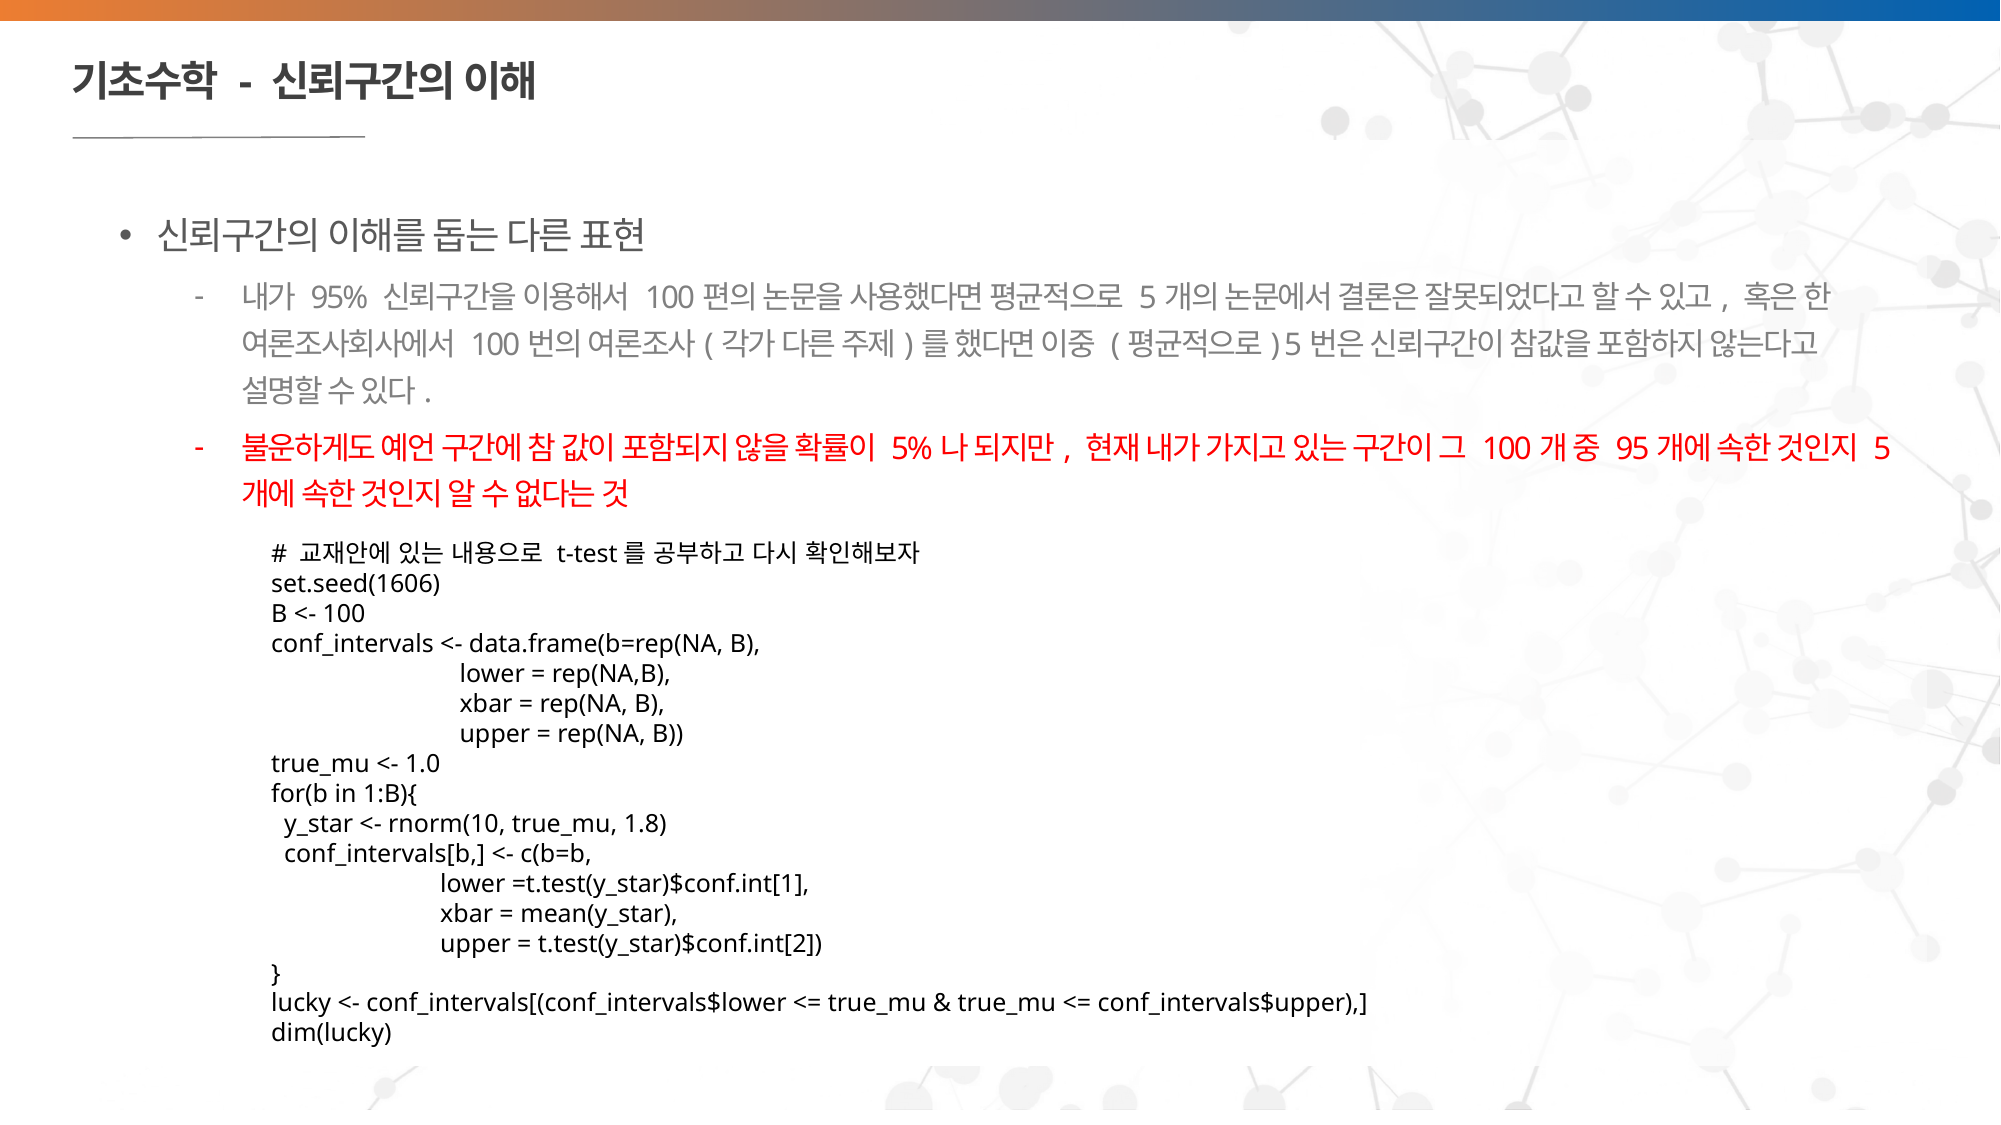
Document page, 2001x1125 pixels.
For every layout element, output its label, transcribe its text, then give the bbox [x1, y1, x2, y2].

list 신뢰구간의 이해를 돕는 다른 표현 내가 95% 신뢰구간을 이용해서 100편의 논문을 사용했다면 평균적으로 5개의 논문에서 결론은 잘못되었다고 할 수 있고, 혹은 한 여론조사회사에서 100번의 여론조사(각가 다른 주제)를 했다면 이중 (평균적으로) 5번은 신뢰구간이 참값을 포함하지 않는다고 설명할 수 있다. 불운하게도 예언 구간에 참 값이 포함되지 않을 확률이 5%나 되지만, 현재 내가 가지고 있는 구간이 그 100개 중 95개에 속한 것인지 5개에 속한 것인지 알 수 없다는 것 [104, 193, 1911, 1035]
text_box # 교재안에 있는 내용으로 t-test를 공부하고 다시 확인해보자 set.seed(1606) B <- 100 conf_intervals <- data.frame(b=rep(NA, B), lower = rep(NA,B), xbar = rep(NA, B), upper = rep(NA, B)) true_mu <- 1.0 for(b in 1:B){ y_star <- rnorm(10, true_mu, 1.8) conf_intervals[b,] <- c(b=b, lower =t.test(y_star)$conf.int[1], xbar = mean(y_star), upper = t.test(y_star)$conf.int[2]) } lucky <- conf_intervals[(conf_intervals$lower <= true_mu & true_mu <= conf_intervals$upper),] dim(lucky) [256, 530, 1662, 1055]
title 기초수학 - 신뢰구간의 이해 [56, 49, 1162, 117]
